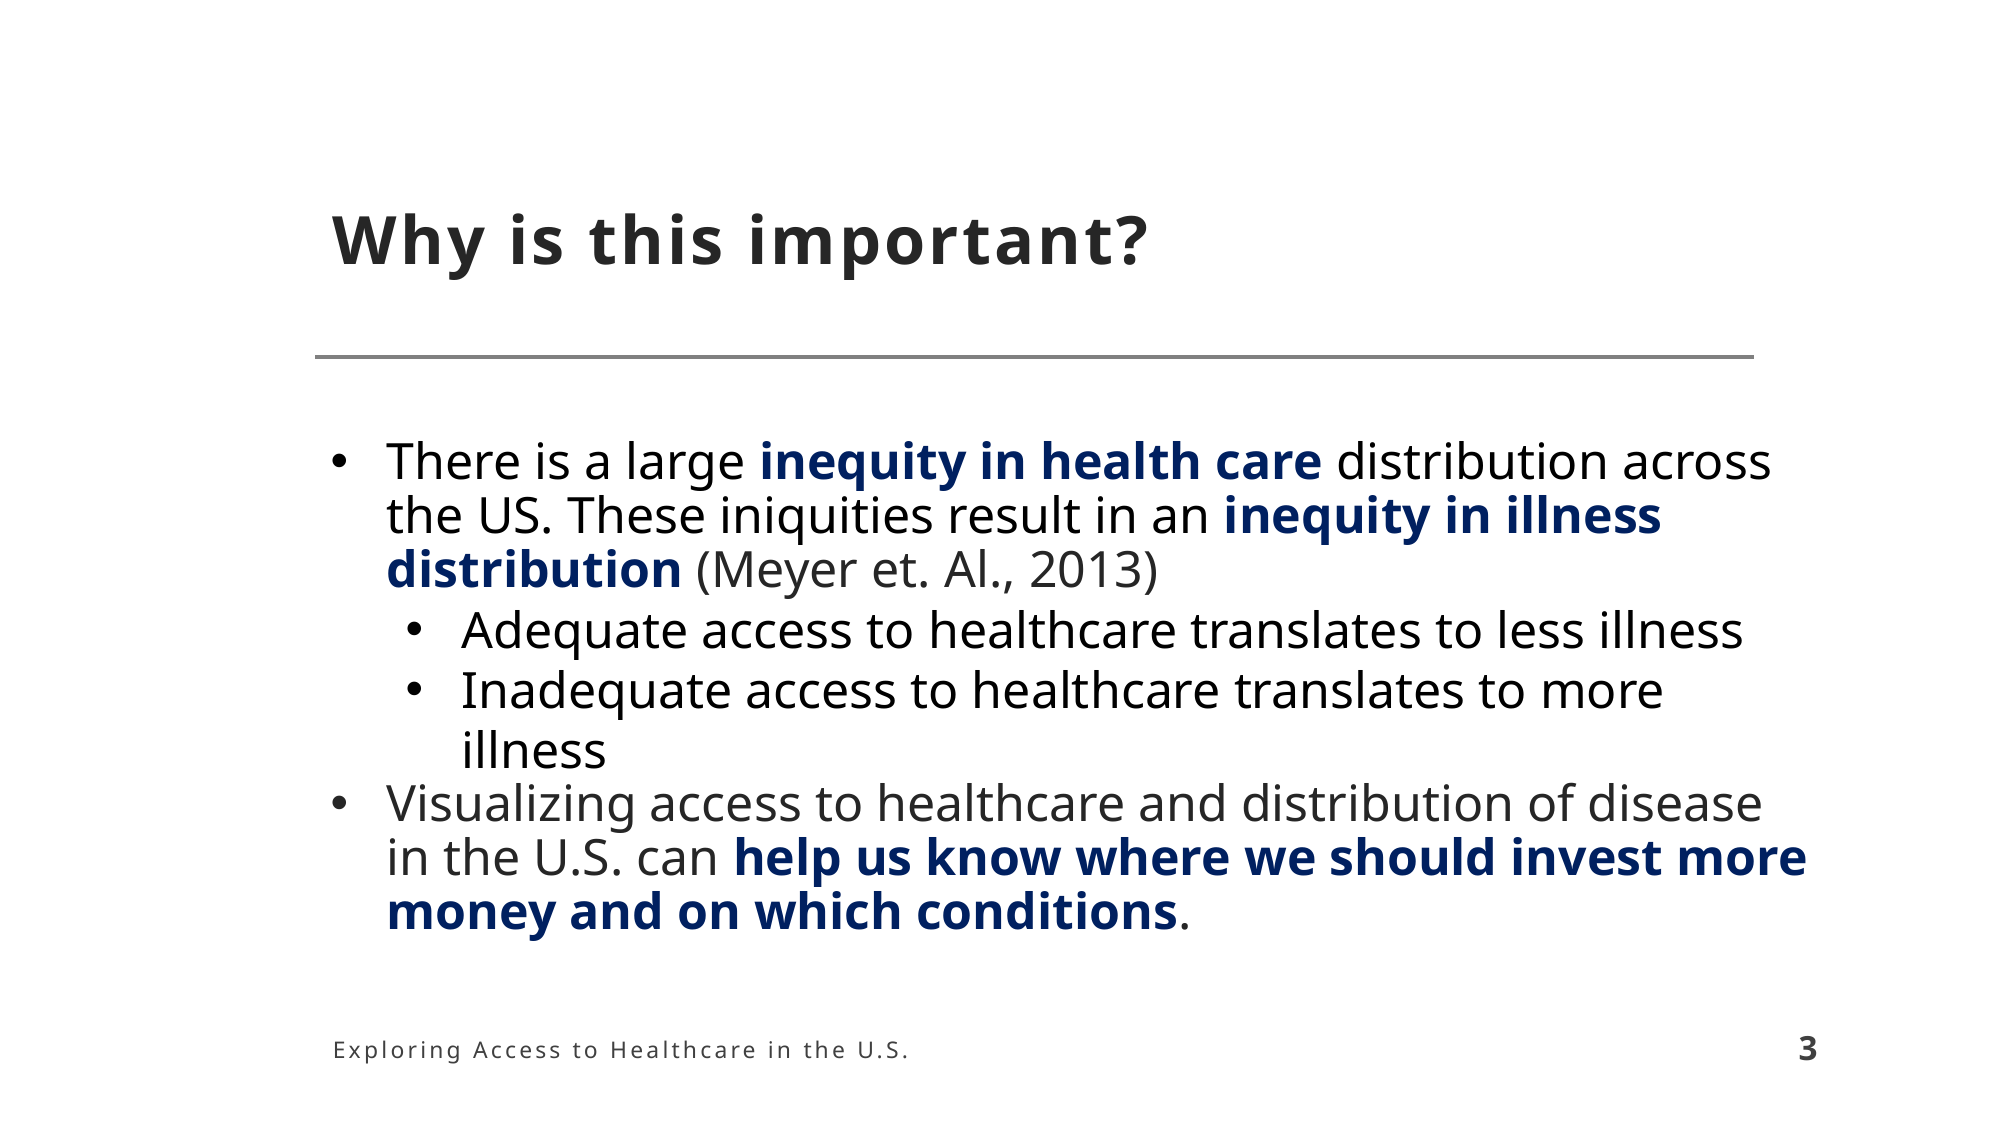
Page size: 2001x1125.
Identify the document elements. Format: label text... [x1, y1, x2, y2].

footer Exploring Access to Healthcare in the U.S. [315, 1012, 1245, 1088]
slide_number 2 [1780, 1012, 1976, 1088]
text_box There is a large inequity in health care distribution across the US. These iniquities result in an inequity in illness distribution (Meyer et. Al., 2013) Adequate access to healthcare translates to less illness Inadequate access to healthcare translates to more illness Visualizing access to healthcare and distribution of disease in the U.S. can help us know where we should invest more money and on which conditions. [240, 429, 1828, 993]
title Why is this important? [315, 72, 1754, 294]
